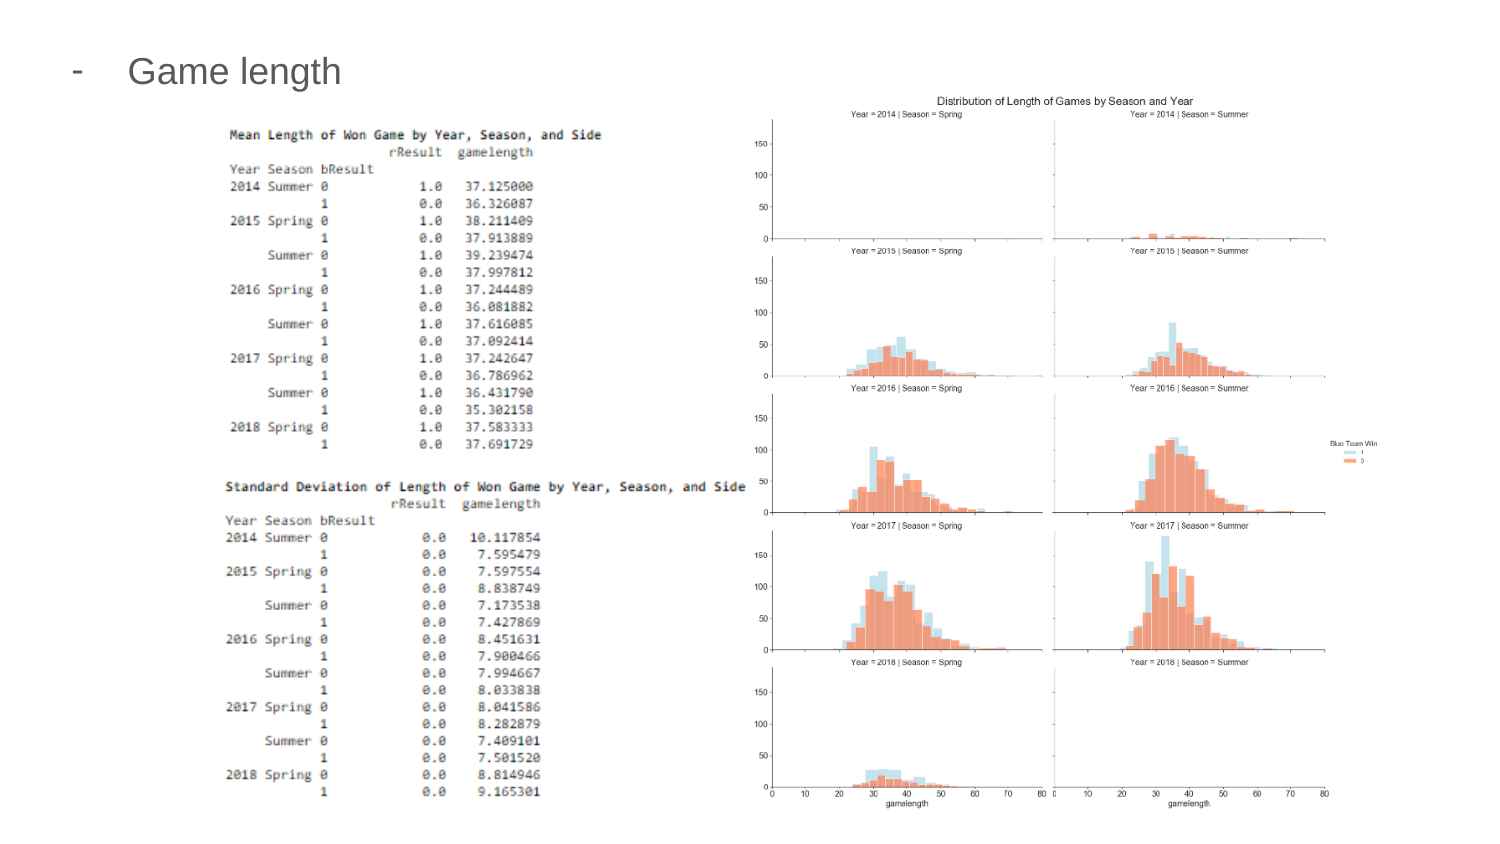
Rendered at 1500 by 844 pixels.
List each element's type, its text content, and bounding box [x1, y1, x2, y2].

picture [222, 94, 1387, 814]
picture [222, 124, 615, 463]
list Game length [37, 25, 727, 125]
